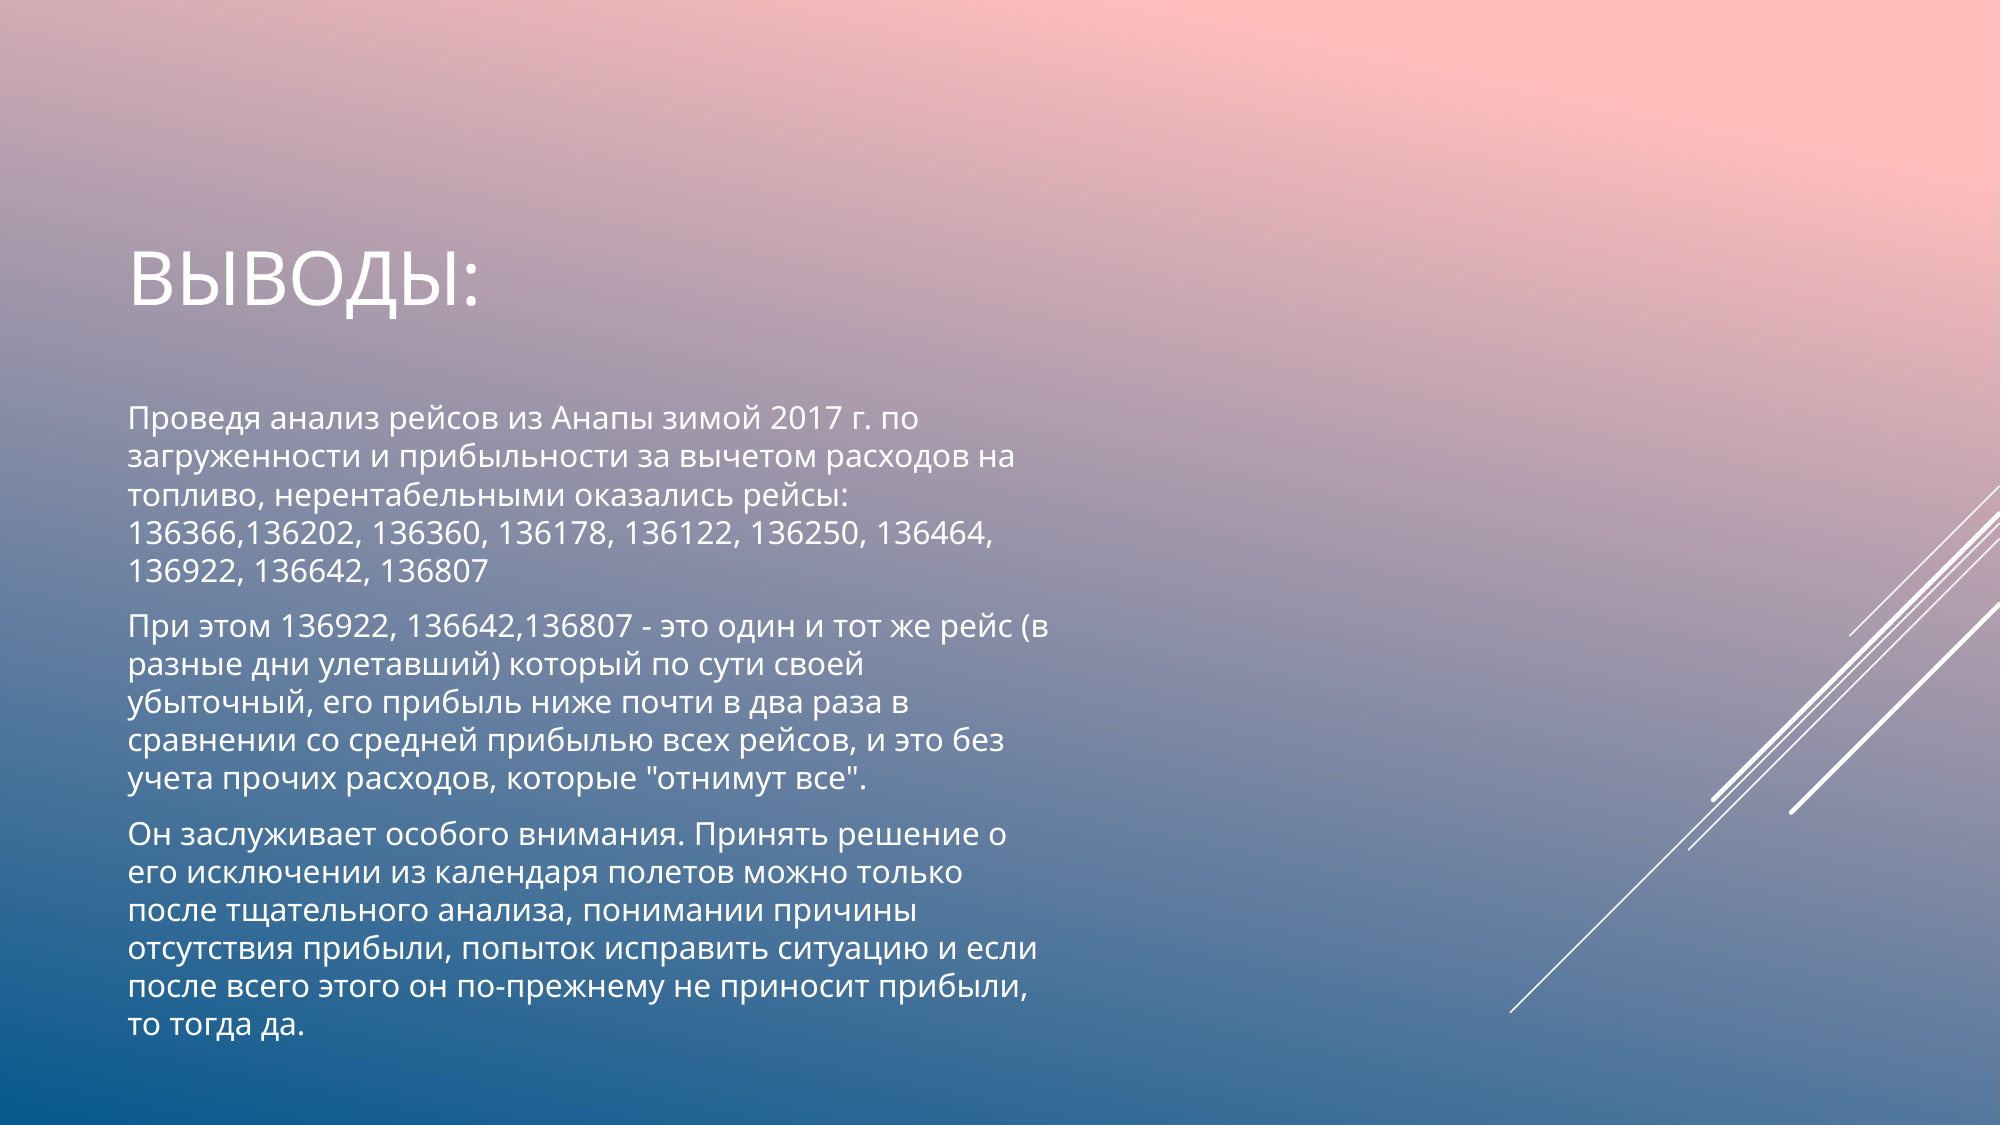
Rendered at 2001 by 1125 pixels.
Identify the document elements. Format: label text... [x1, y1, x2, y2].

title Выводы: [112, 0, 1513, 328]
list Проведя анализ рейсов из Анапы зимой 2017 г. по загруженности и прибыльности за вычетом расходов на топливо, нерентабельными оказались рейсы: 136366,136202, 136360, 136178, 136122, 136250, 136464, 136922, 136642, 136807 При этом 136922, 136642,136807 - это один и тот же рейс (в разные дни улетавший) который по сути своей убыточный, его прибыль ниже почти в два раза в сравнении со средней прибылью всех рейсов, и это без учета прочих расходов, которые "отнимут все". Он заслуживает особого внимания. Принять решение о его исключении из календаря полетов можно только после тщательного анализа, понимании причины отсутствия прибыли, попыток исправить ситуацию и если после всего этого он по-прежнему не приносит прибыли, то тогда да. [112, 390, 1072, 1056]
